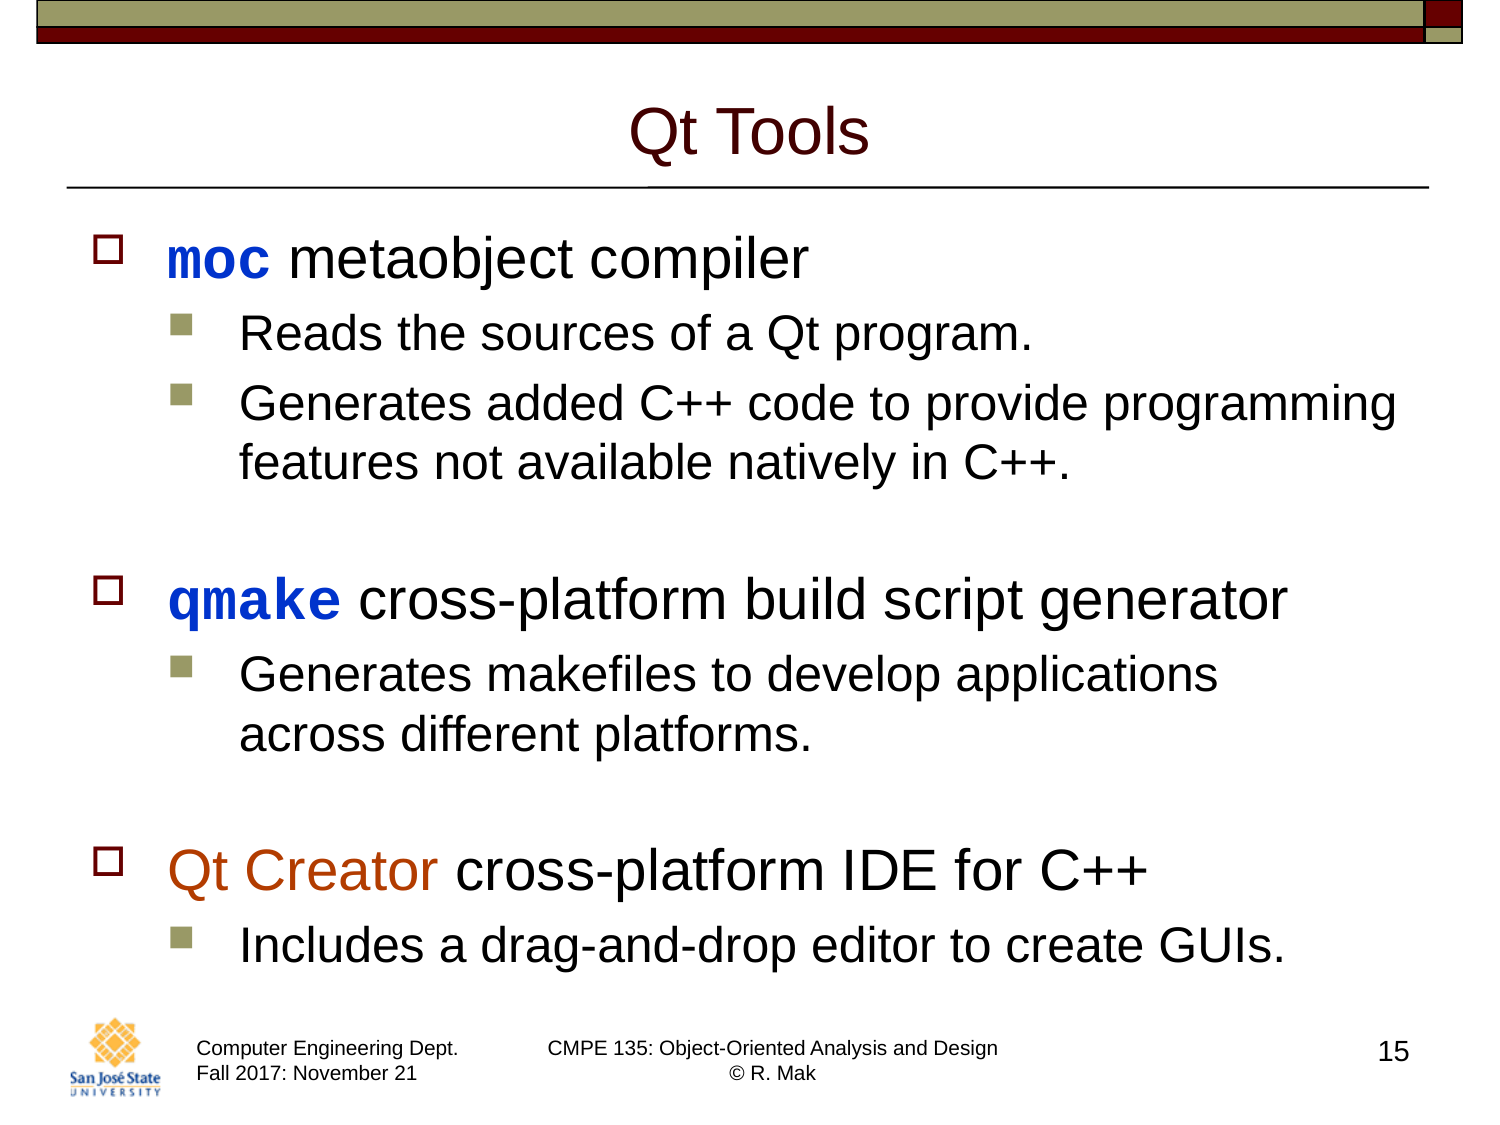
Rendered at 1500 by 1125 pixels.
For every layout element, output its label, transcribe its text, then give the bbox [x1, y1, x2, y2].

title Qt Tools [75, 67, 1425, 175]
slide_number 15 [1335, 1025, 1425, 1100]
picture [60, 1012, 166, 1112]
list moc metaobject compiler Reads the sources of a Qt program. Generates added C++ code to provide programming features not available natively in C++. qmake cross-platform build script generator Generates makefiles to develop applications across different platforms. Qt Creator cross-platform IDE for C++ Includes a drag-and-drop editor to create GUIs. [75, 212, 1425, 1006]
